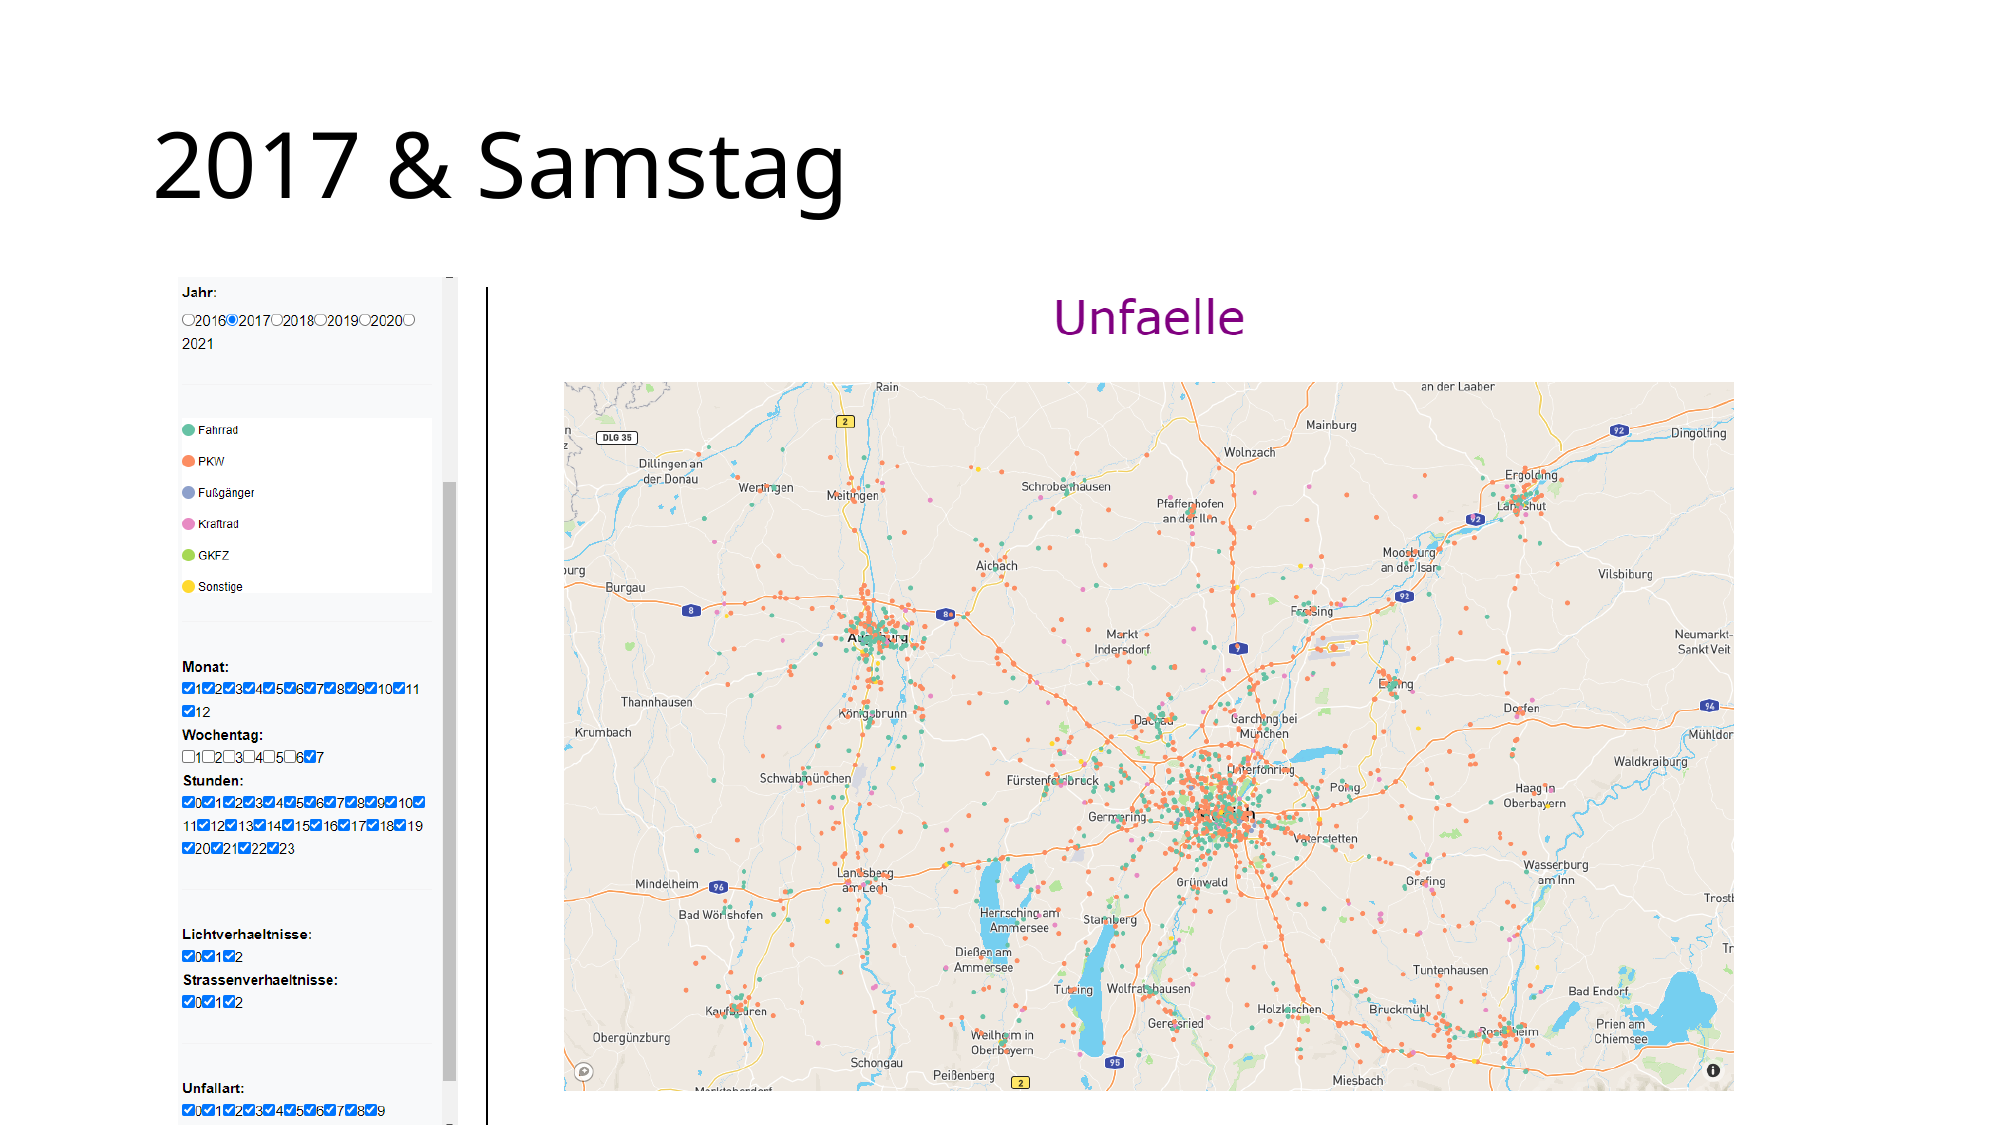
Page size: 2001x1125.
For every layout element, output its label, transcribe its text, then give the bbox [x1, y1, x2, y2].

picture [178, 277, 1822, 1125]
title 2017 & Samstag [137, 59, 1863, 278]
